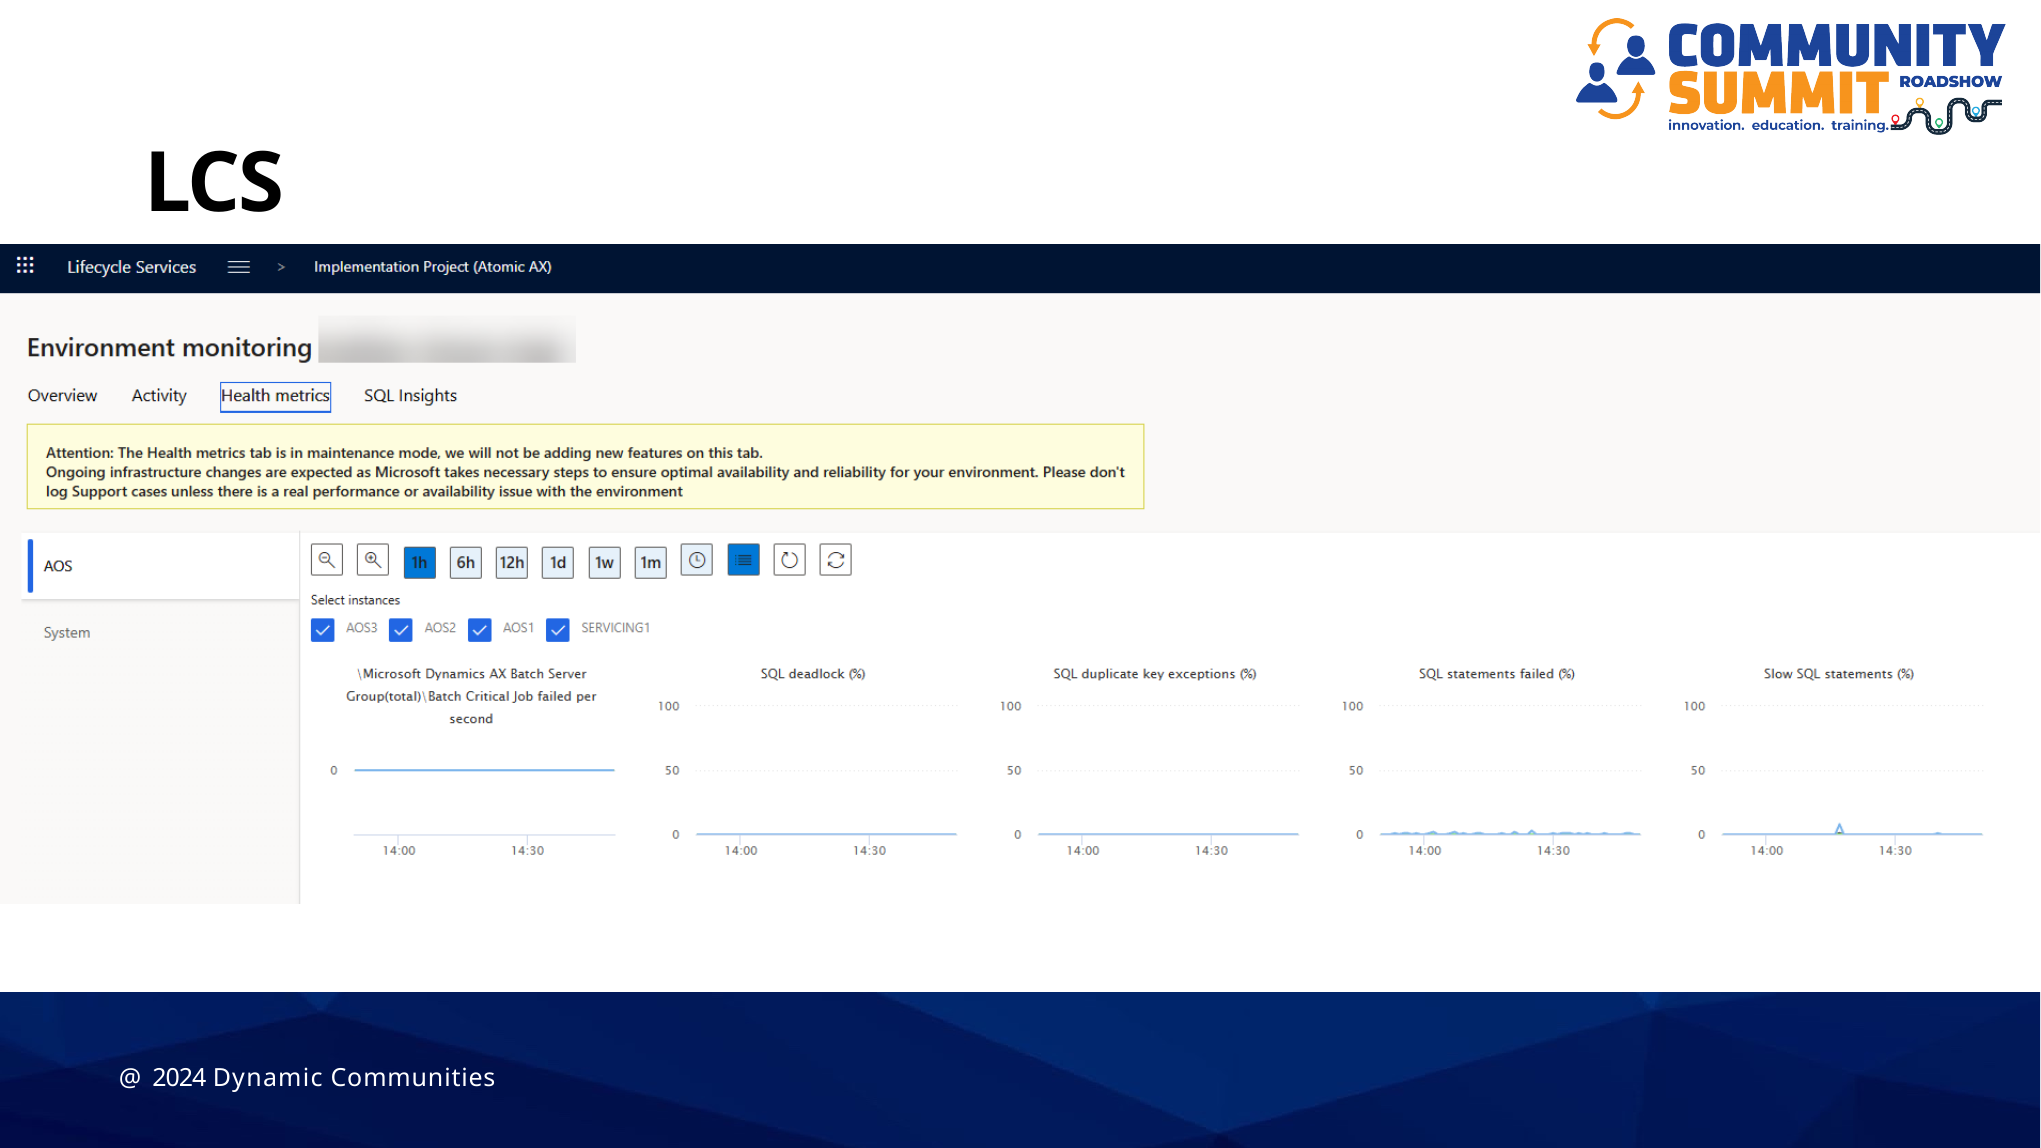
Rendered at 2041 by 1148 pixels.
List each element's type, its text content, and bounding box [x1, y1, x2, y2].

title LCS [120, 125, 1921, 243]
picture [0, 992, 2041, 1148]
picture [0, 243, 2041, 904]
picture [1576, 18, 2006, 135]
